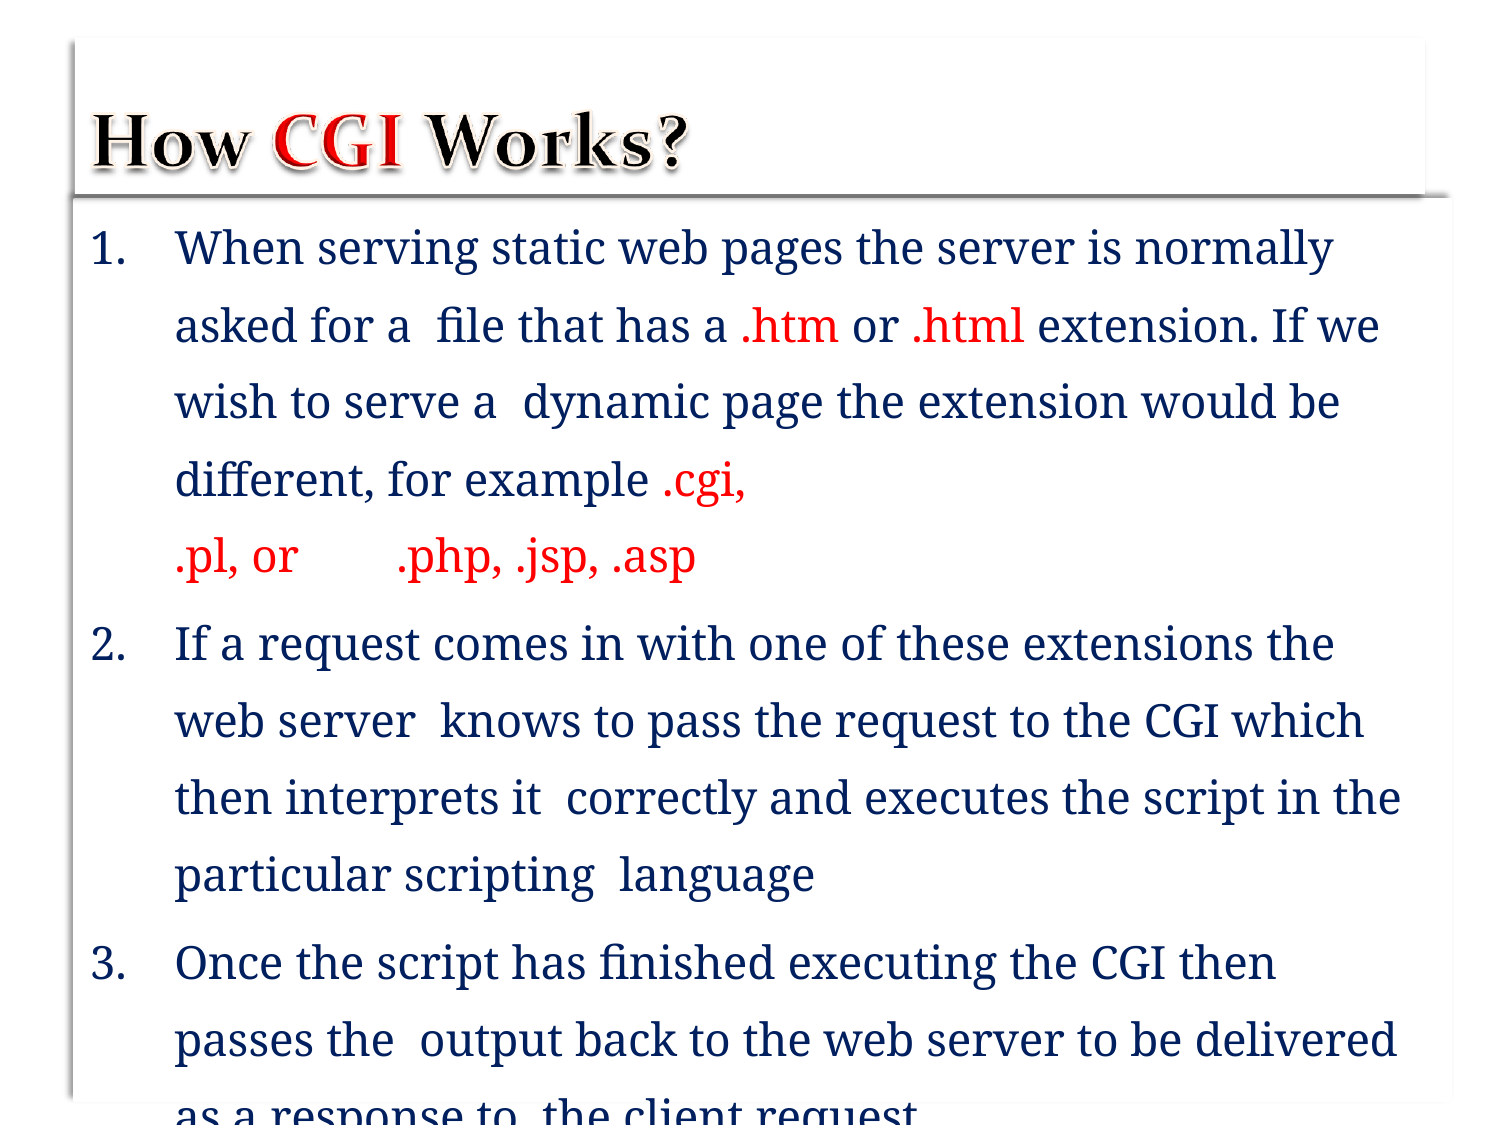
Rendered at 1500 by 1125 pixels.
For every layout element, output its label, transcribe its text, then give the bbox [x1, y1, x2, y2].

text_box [48, 185, 1478, 1106]
text_box When serving static web pages the server is normally asked for a file that has a .htm or .html extension. If we wish to serve a dynamic page the extension would be different, for example .cgi, .pl, or .php, .jsp, .asp If a request comes in with one of these extensions the web server knows to pass the request to the CGI which then interprets it correctly and executes the script in the particular scripting language Once the script has finished executing the CGI then passes the output back to the web server to be delivered as a response to the client request [87, 1114, 1438, 1125]
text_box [23, 32, 1430, 214]
